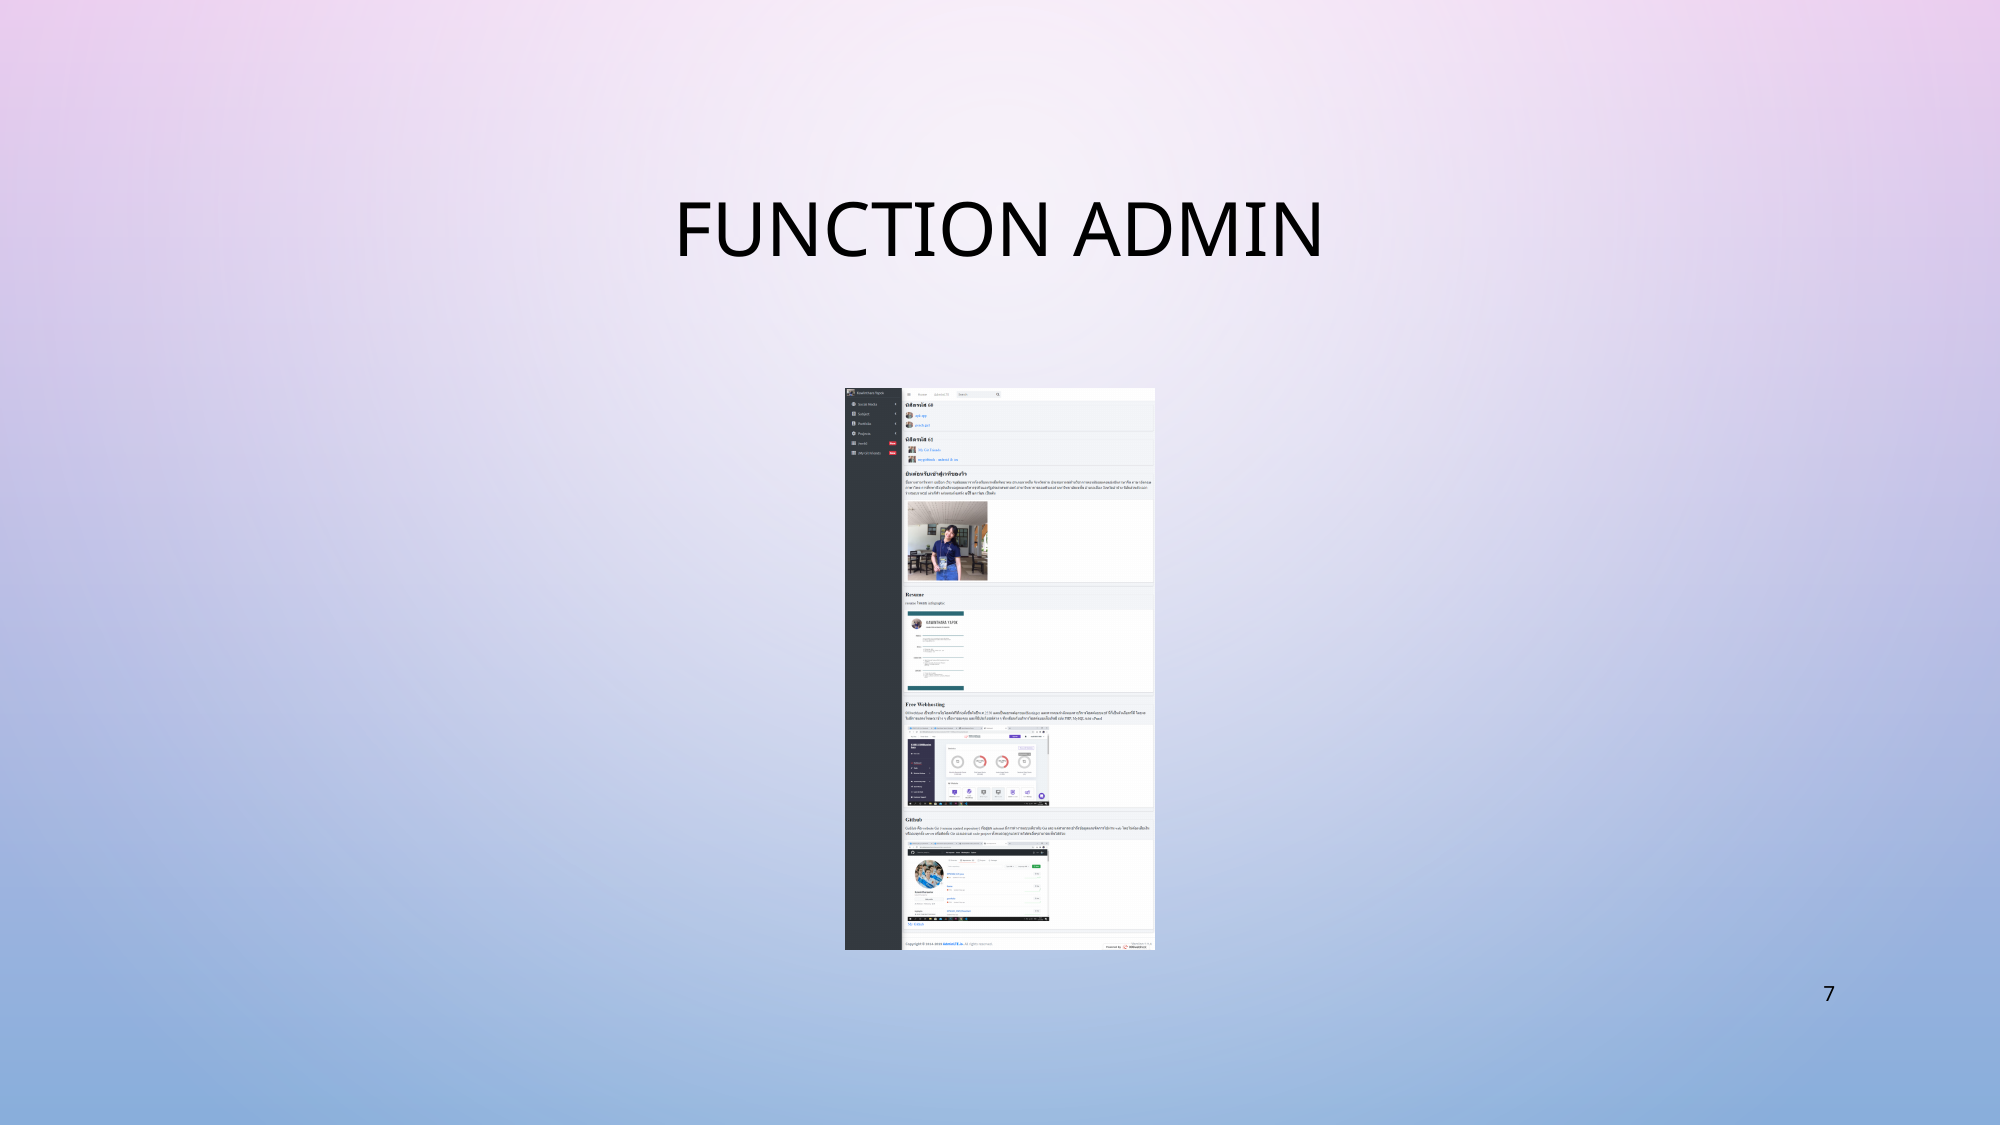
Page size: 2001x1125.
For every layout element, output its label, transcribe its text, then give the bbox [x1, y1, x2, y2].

title function admin & user [0, 0, 2000, 615]
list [845, 387, 1155, 951]
slide_number 7 [1724, 965, 1851, 1025]
title function admin [149, 101, 1851, 364]
